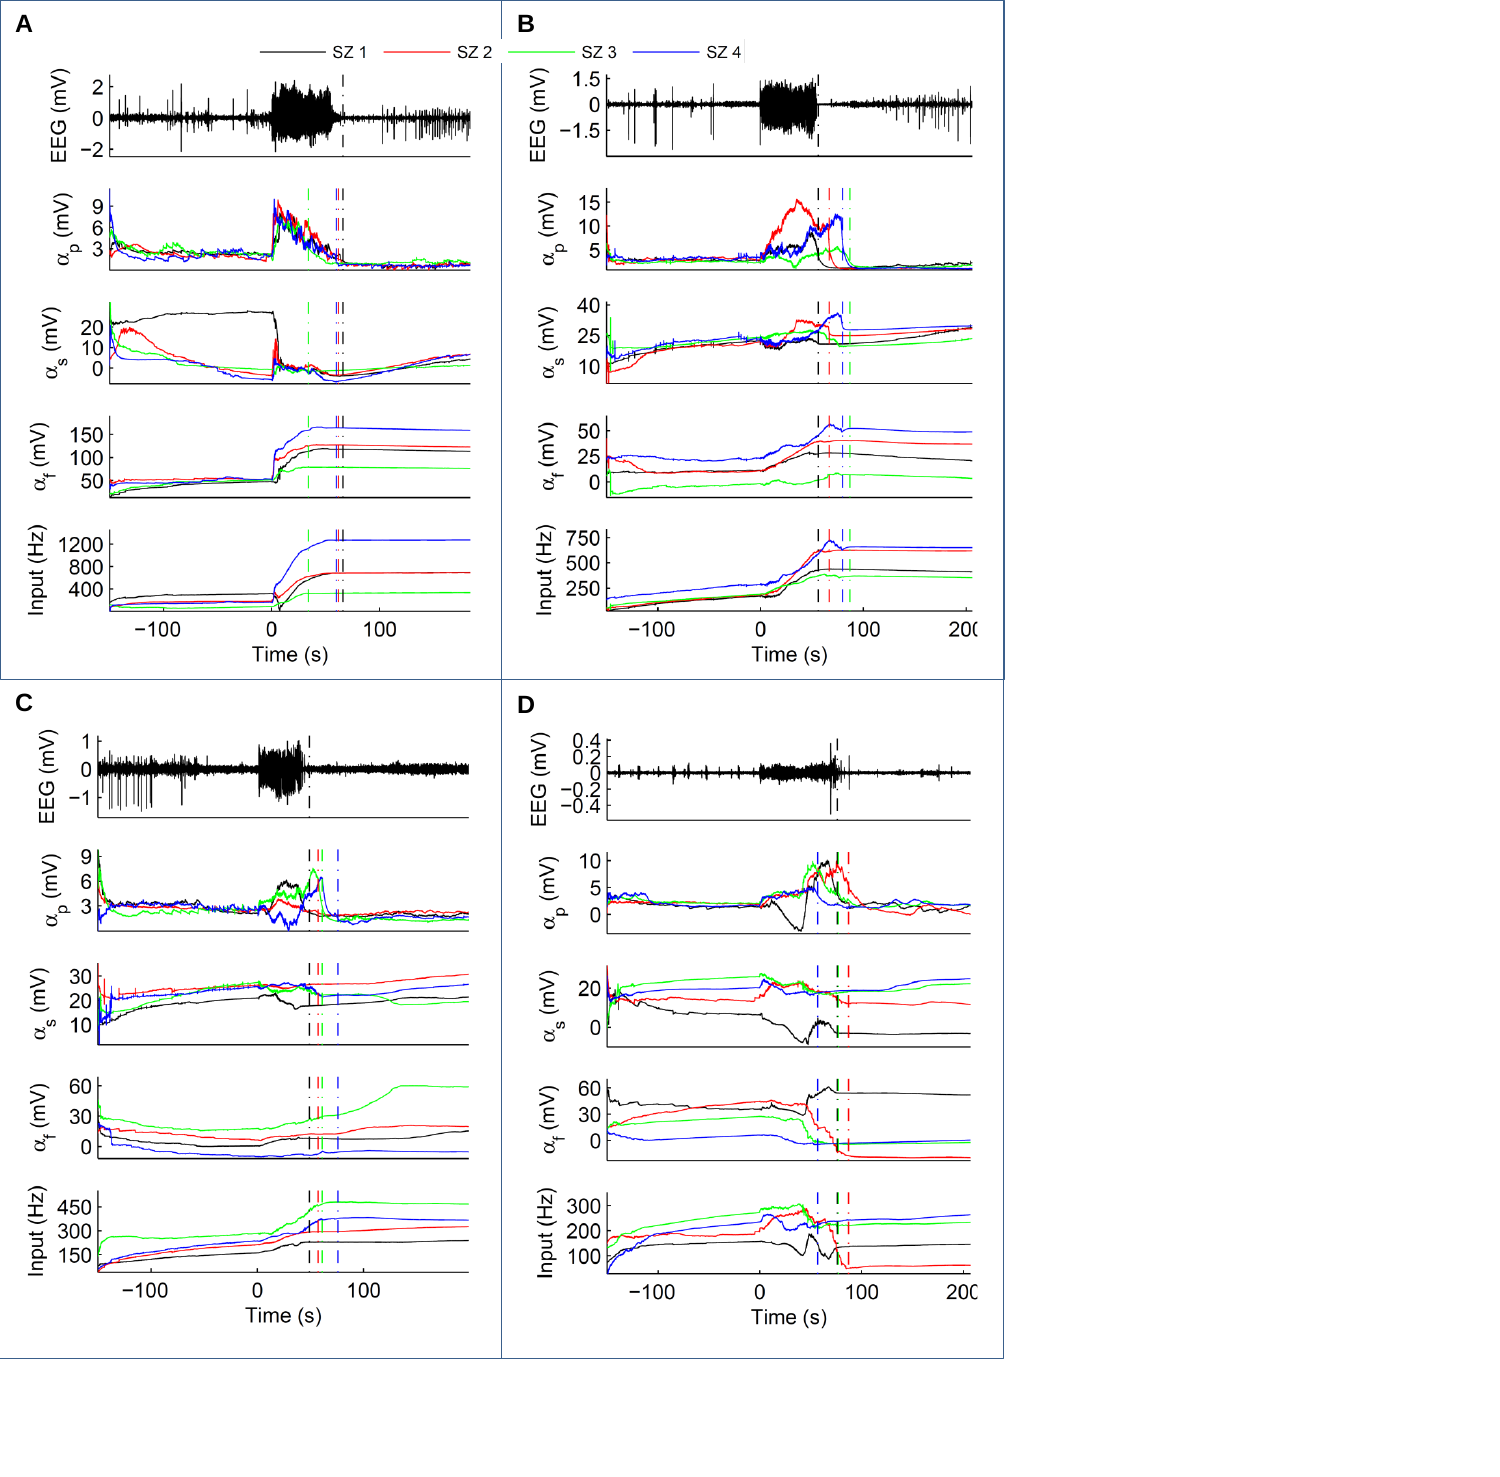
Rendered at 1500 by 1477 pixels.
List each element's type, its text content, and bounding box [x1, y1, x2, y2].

picture [528, 726, 978, 1329]
picture [259, 38, 745, 63]
picture [26, 64, 476, 668]
text_box B [502, 0, 550, 37]
picture [528, 64, 978, 668]
text_box [0, 681, 504, 1360]
text_box [504, 681, 1006, 1360]
text_box D [502, 681, 550, 727]
picture [26, 726, 476, 1329]
text_box A [0, 0, 49, 45]
text_box C [0, 679, 49, 724]
text_box [0, 0, 1006, 681]
